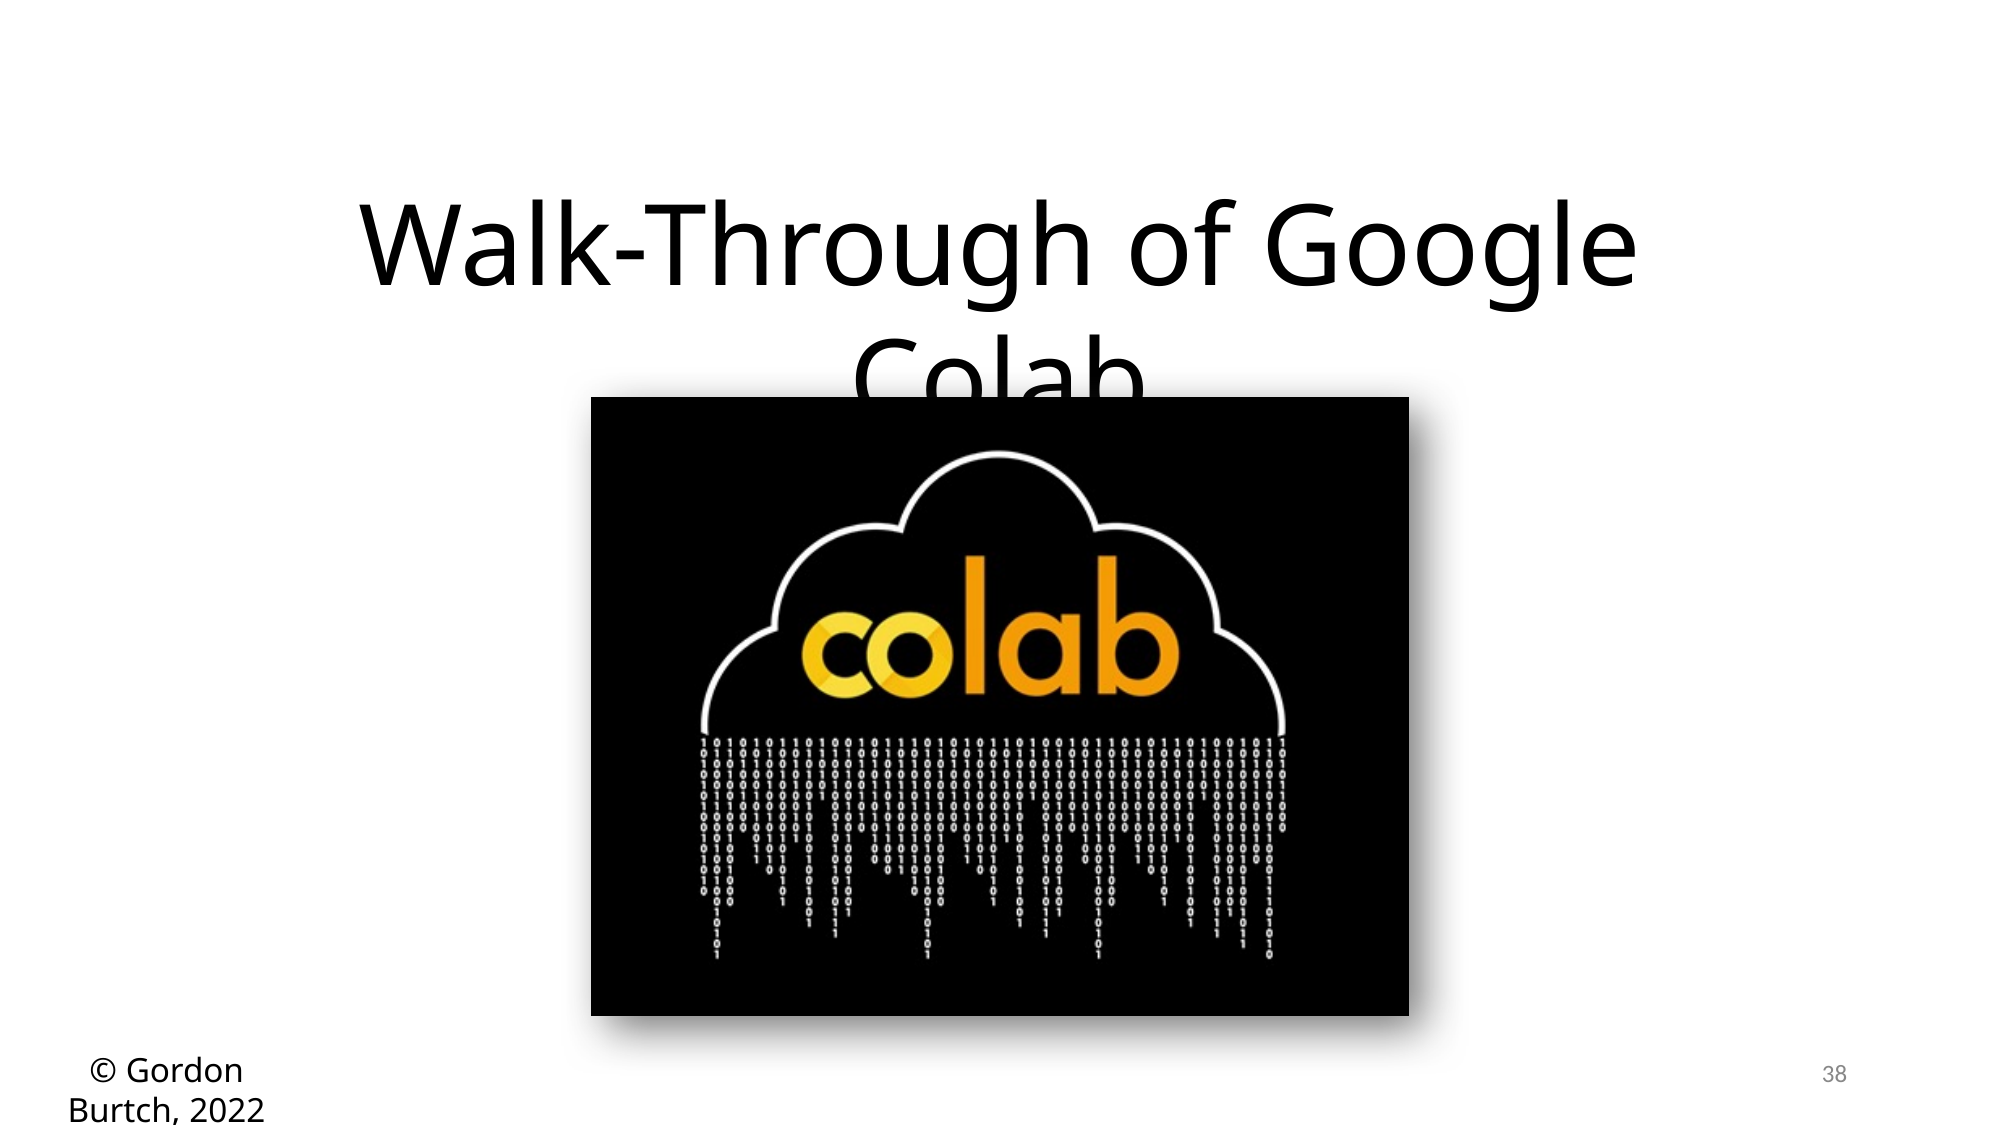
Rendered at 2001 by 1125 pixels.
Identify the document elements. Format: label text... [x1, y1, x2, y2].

slide_number ‹#› [1412, 1042, 1863, 1103]
text_box Walk-Through of Google Colab [230, 165, 1770, 451]
picture [591, 397, 1409, 1016]
